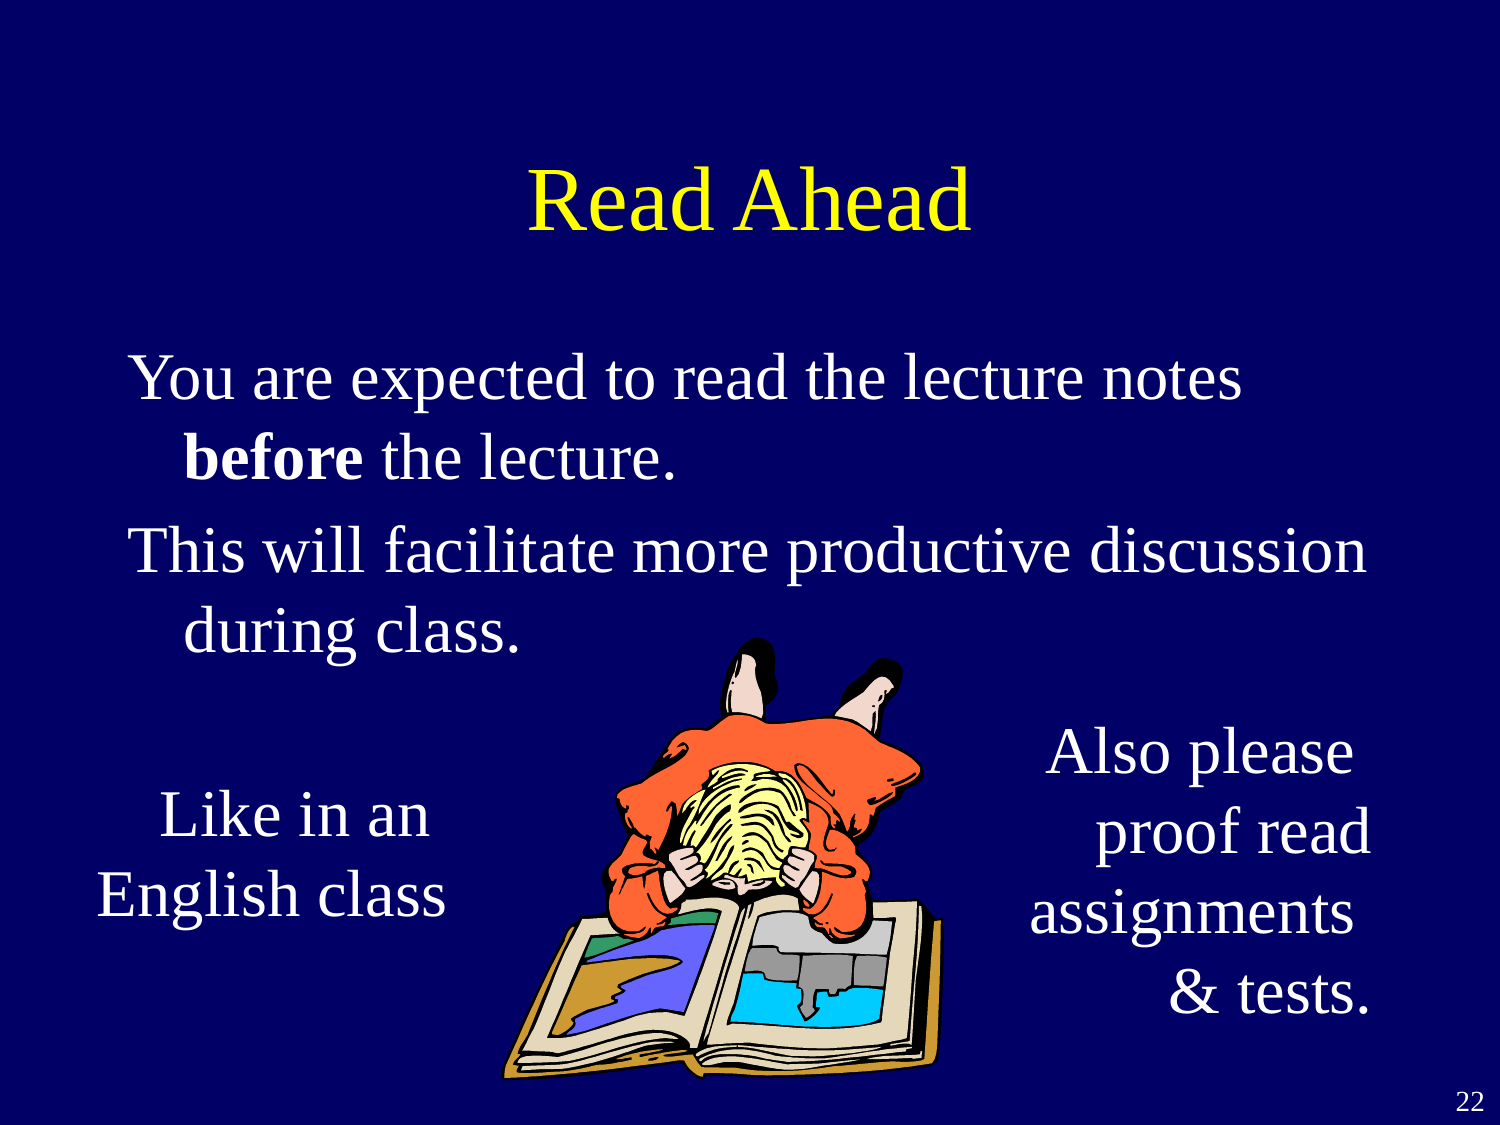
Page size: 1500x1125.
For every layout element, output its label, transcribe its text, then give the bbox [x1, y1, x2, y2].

list You are expected to read the lecture notes before the lecture. This will facilitate more productive discussion during class. [112, 324, 1388, 1000]
text_box Also please proof read assignments & tests. [1014, 699, 1388, 1035]
title Read Ahead [112, 99, 1388, 288]
text_box Like in an English class [81, 762, 463, 938]
picture [499, 637, 946, 1088]
